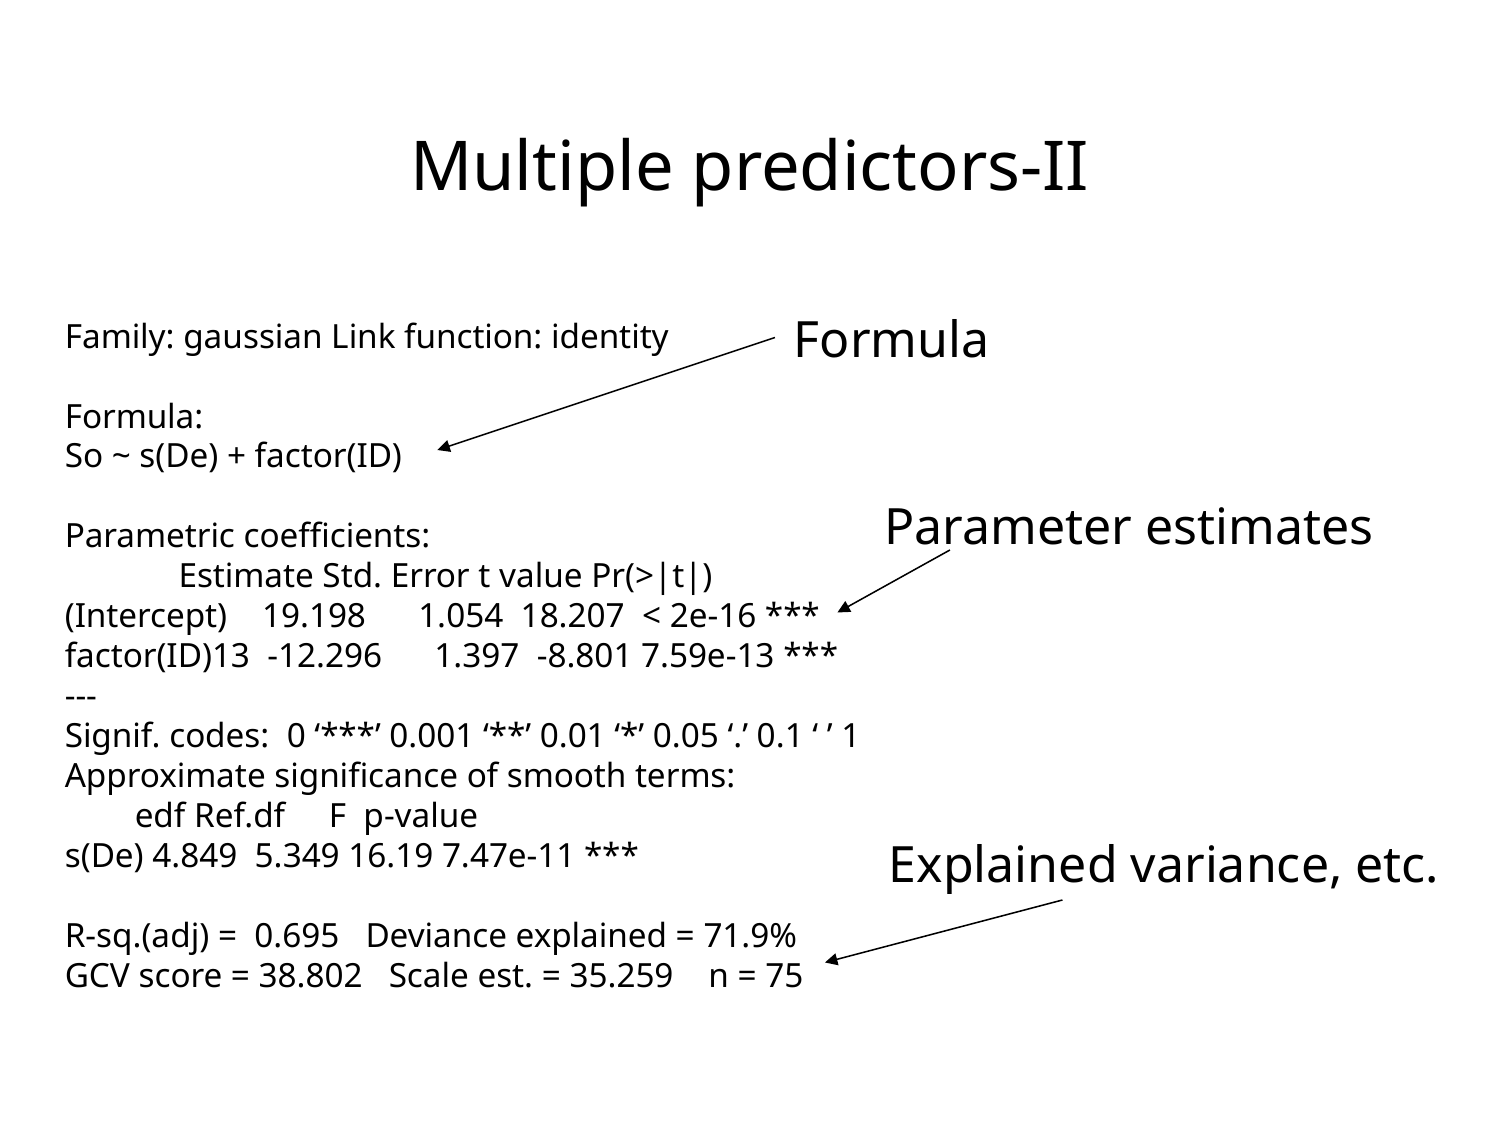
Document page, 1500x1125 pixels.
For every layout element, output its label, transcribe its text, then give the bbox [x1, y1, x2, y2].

text_box Parameter estimates [869, 487, 1389, 563]
text_box [437, 337, 776, 452]
text_box Family: gaussian Link function: identity Formula: So ~ s(De) + factor(ID) Parametric coefficients: Estimate Std. Error t value Pr(>|t|) (Intercept) 19.198 1.054 18.207 < 2e-16 *** factor(ID)13 -12.296 1.397 -8.801 7.59e-13 *** --- Signif. codes: 0 ‘***’ 0.001 ‘**’ 0.01 ‘*’ 0.05 ‘.’ 0.1 ‘ ’ 1 Approximate significance of smooth terms: edf Ref.df F p-value s(De) 4.849 5.349 16.19 7.47e-11 *** R-sq.(adj) = 0.695 Deviance explained = 71.9% GCV score = 38.802 Scale est. = 35.259 n = 75 [49, 267, 1413, 1001]
text_box Formula [779, 299, 1005, 375]
title Multiple predictors-II [103, 59, 1397, 267]
text_box [825, 899, 1063, 966]
text_box Explained variance, etc. [874, 824, 1455, 900]
text_box [837, 563, 927, 613]
